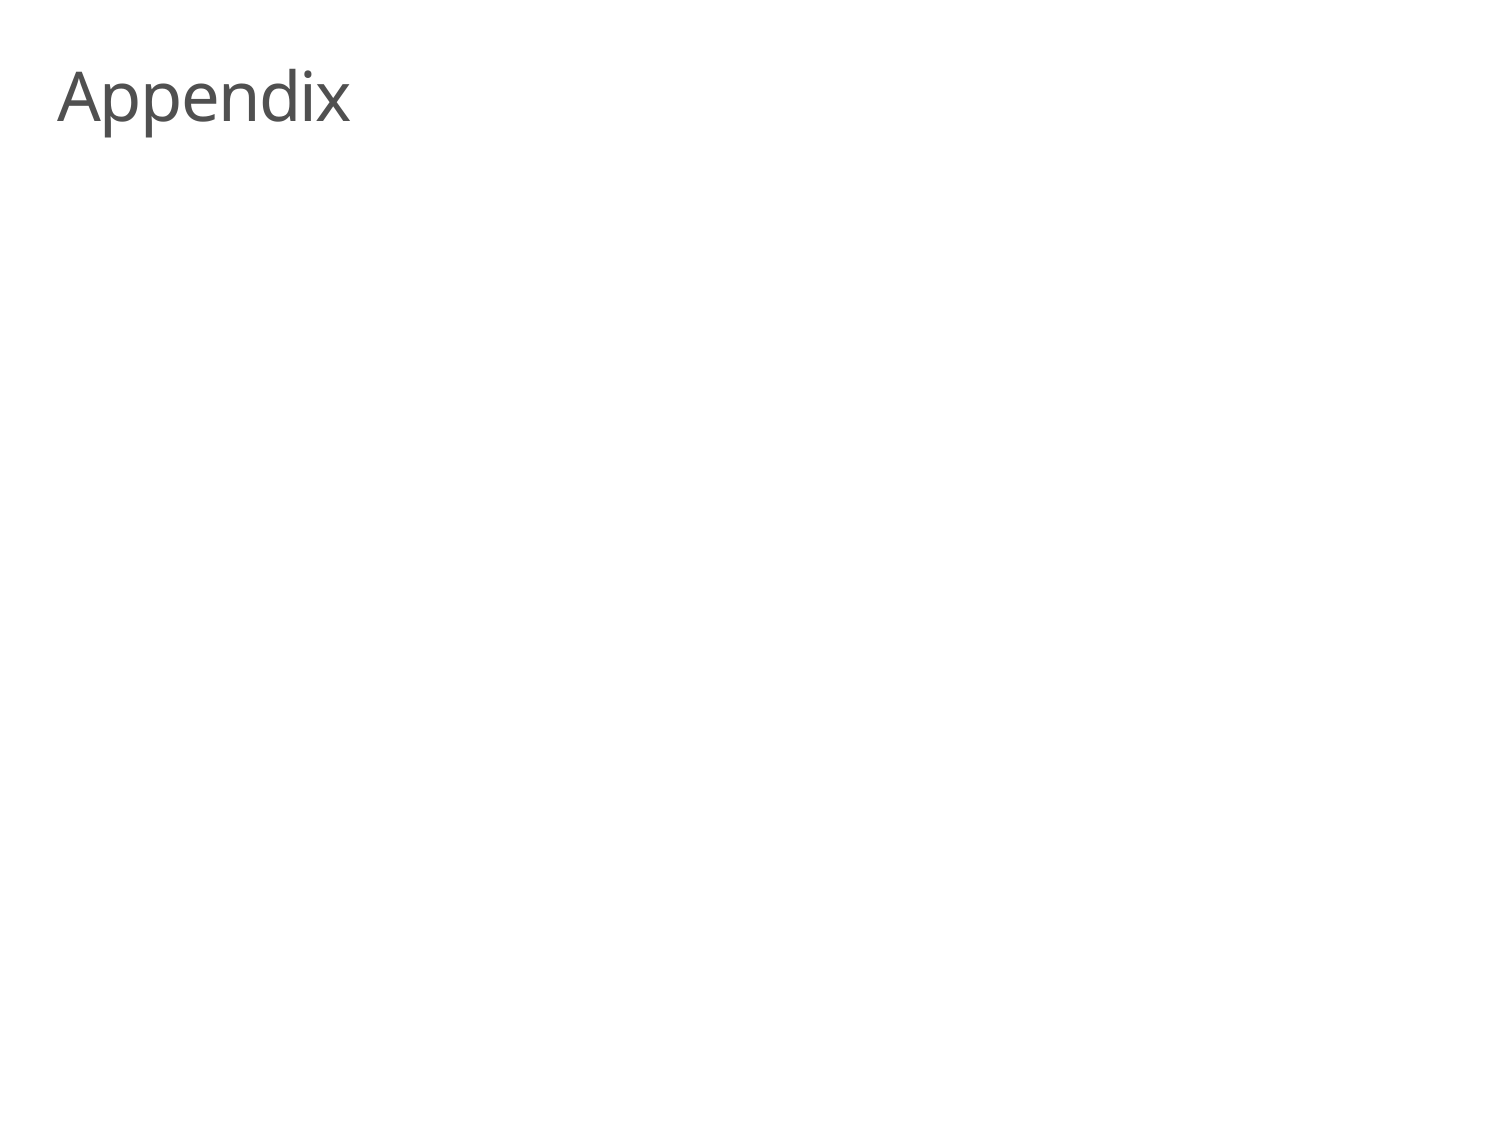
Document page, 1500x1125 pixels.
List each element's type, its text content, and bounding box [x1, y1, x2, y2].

title Appendix [33, 47, 1468, 196]
